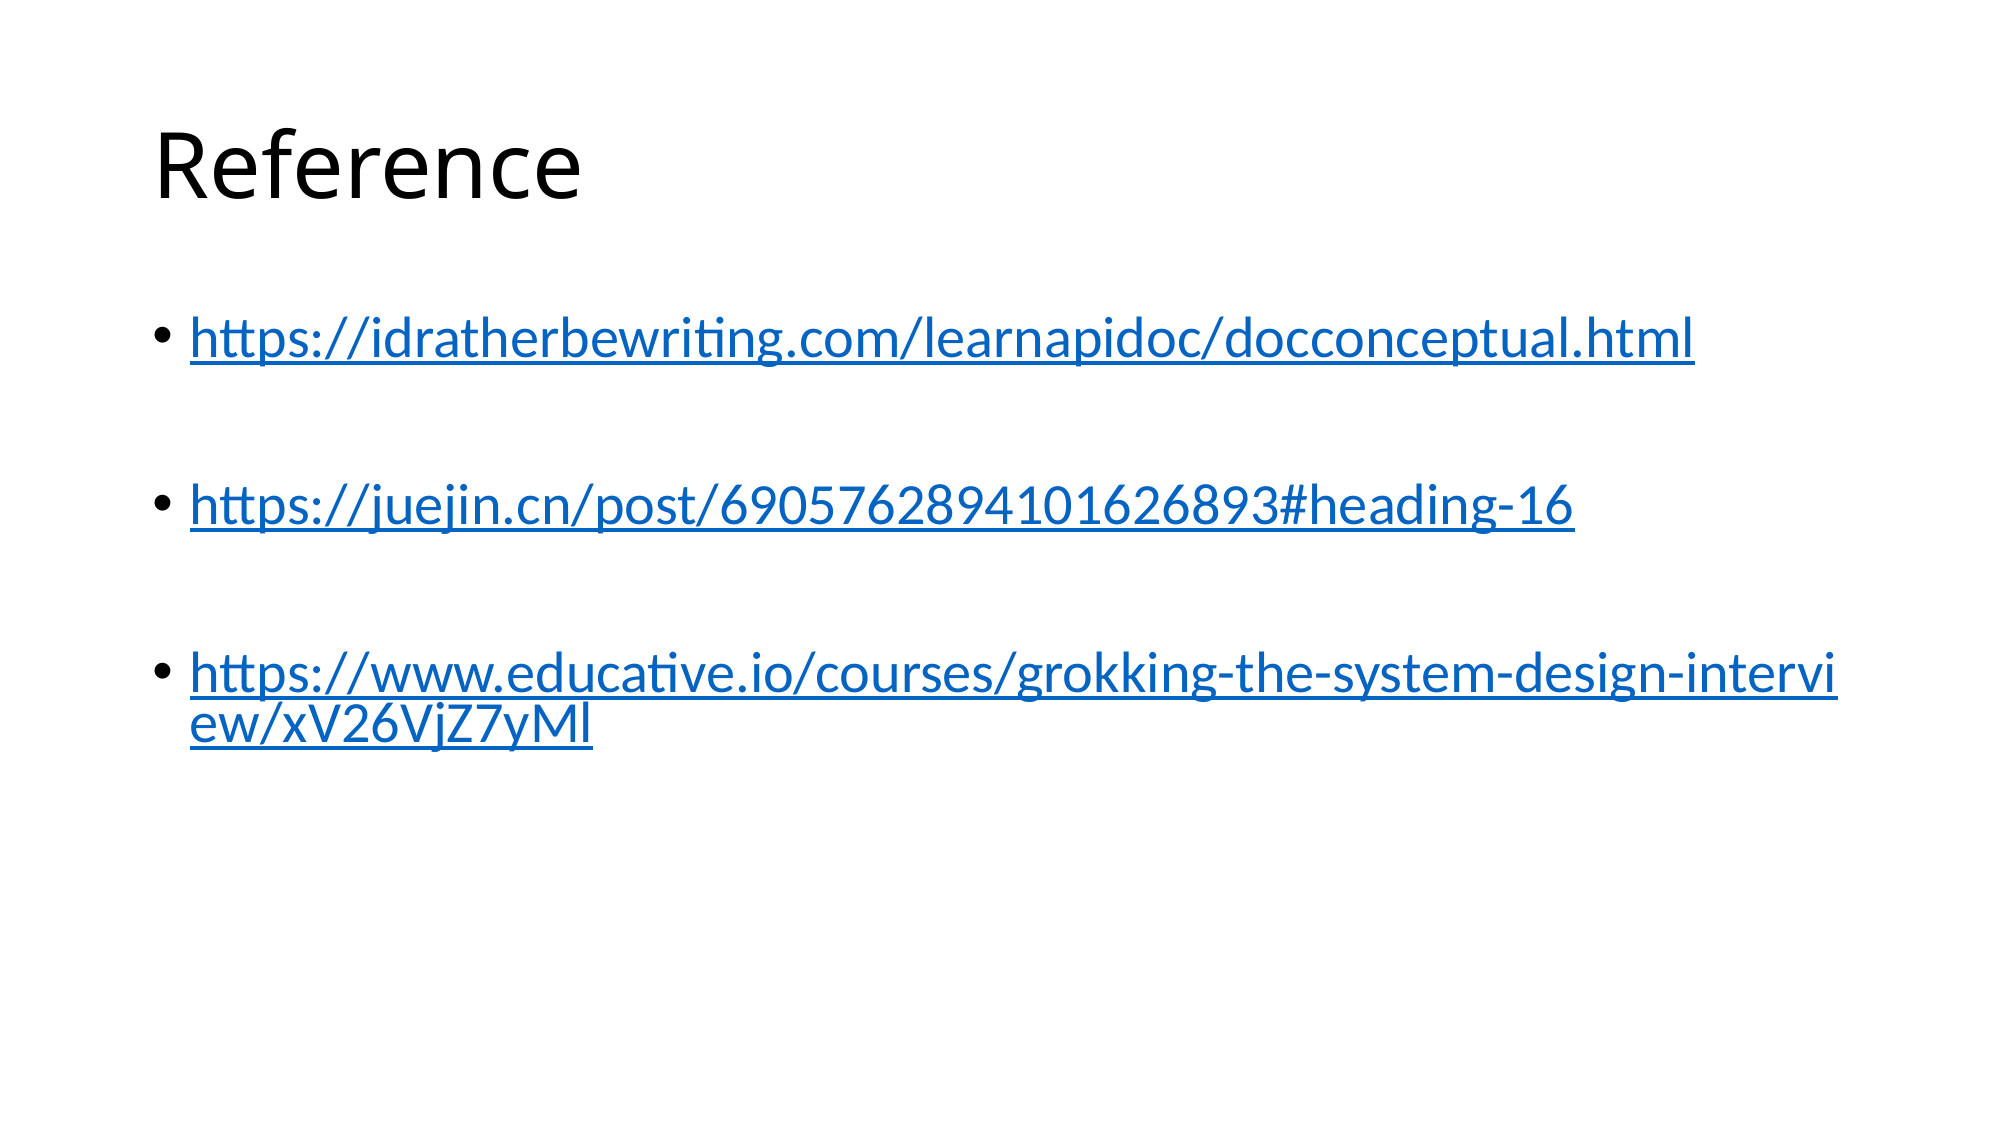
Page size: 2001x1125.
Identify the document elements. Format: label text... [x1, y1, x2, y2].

list https://idratherbewriting.com/learnapidoc/docconceptual.html https://juejin.cn/post/6905762894101626893#heading-16 https://www.educative.io/courses/grokking-the-system-design-interview/xV26VjZ7yMl [137, 299, 1863, 1014]
title Reference [137, 59, 1863, 278]
